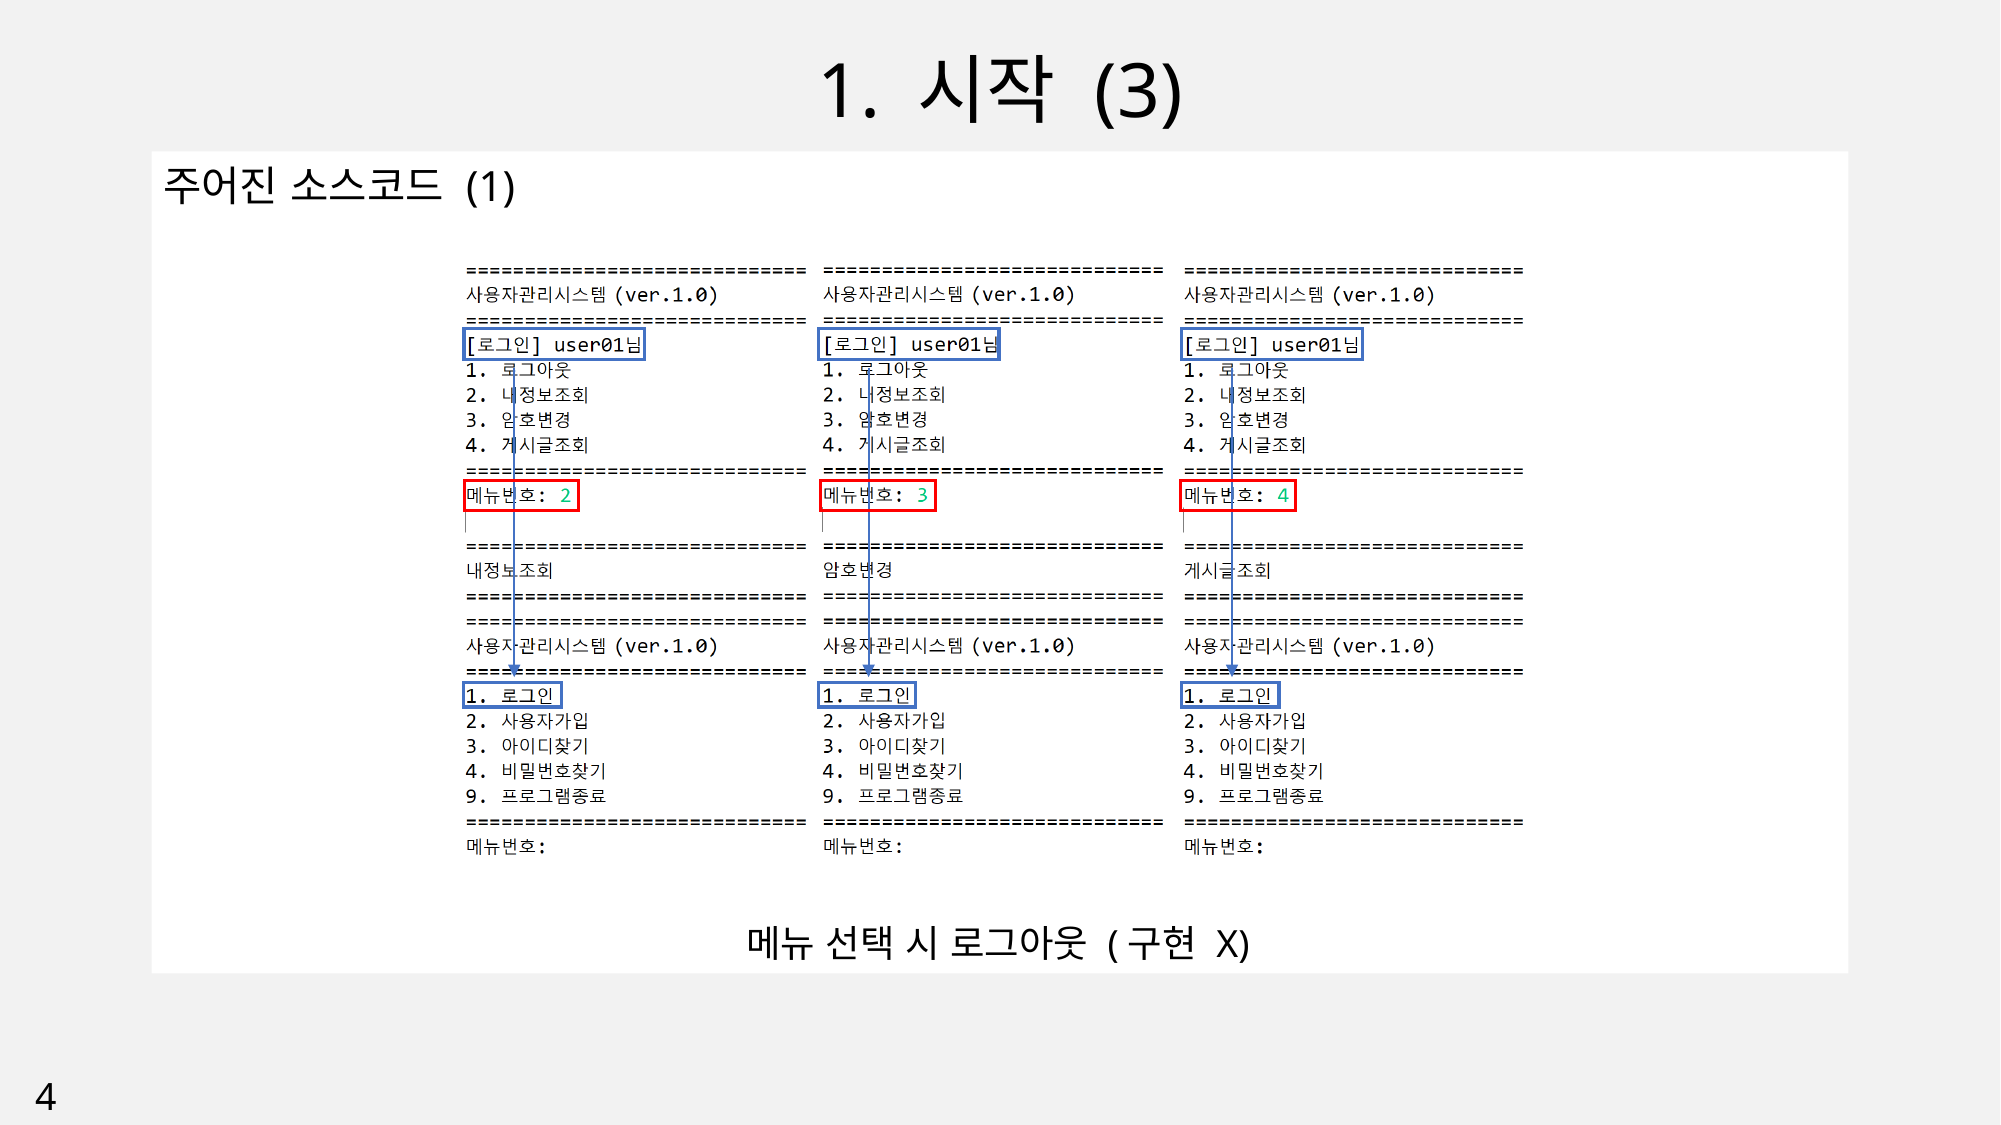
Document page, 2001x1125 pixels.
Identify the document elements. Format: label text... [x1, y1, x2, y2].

text_box 주어진 소스코드 (1) [148, 152, 530, 217]
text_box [463, 265, 1536, 973]
text_box 1. 시작 (3) [802, 35, 1198, 140]
slide_number 4 [0, 1065, 92, 1125]
